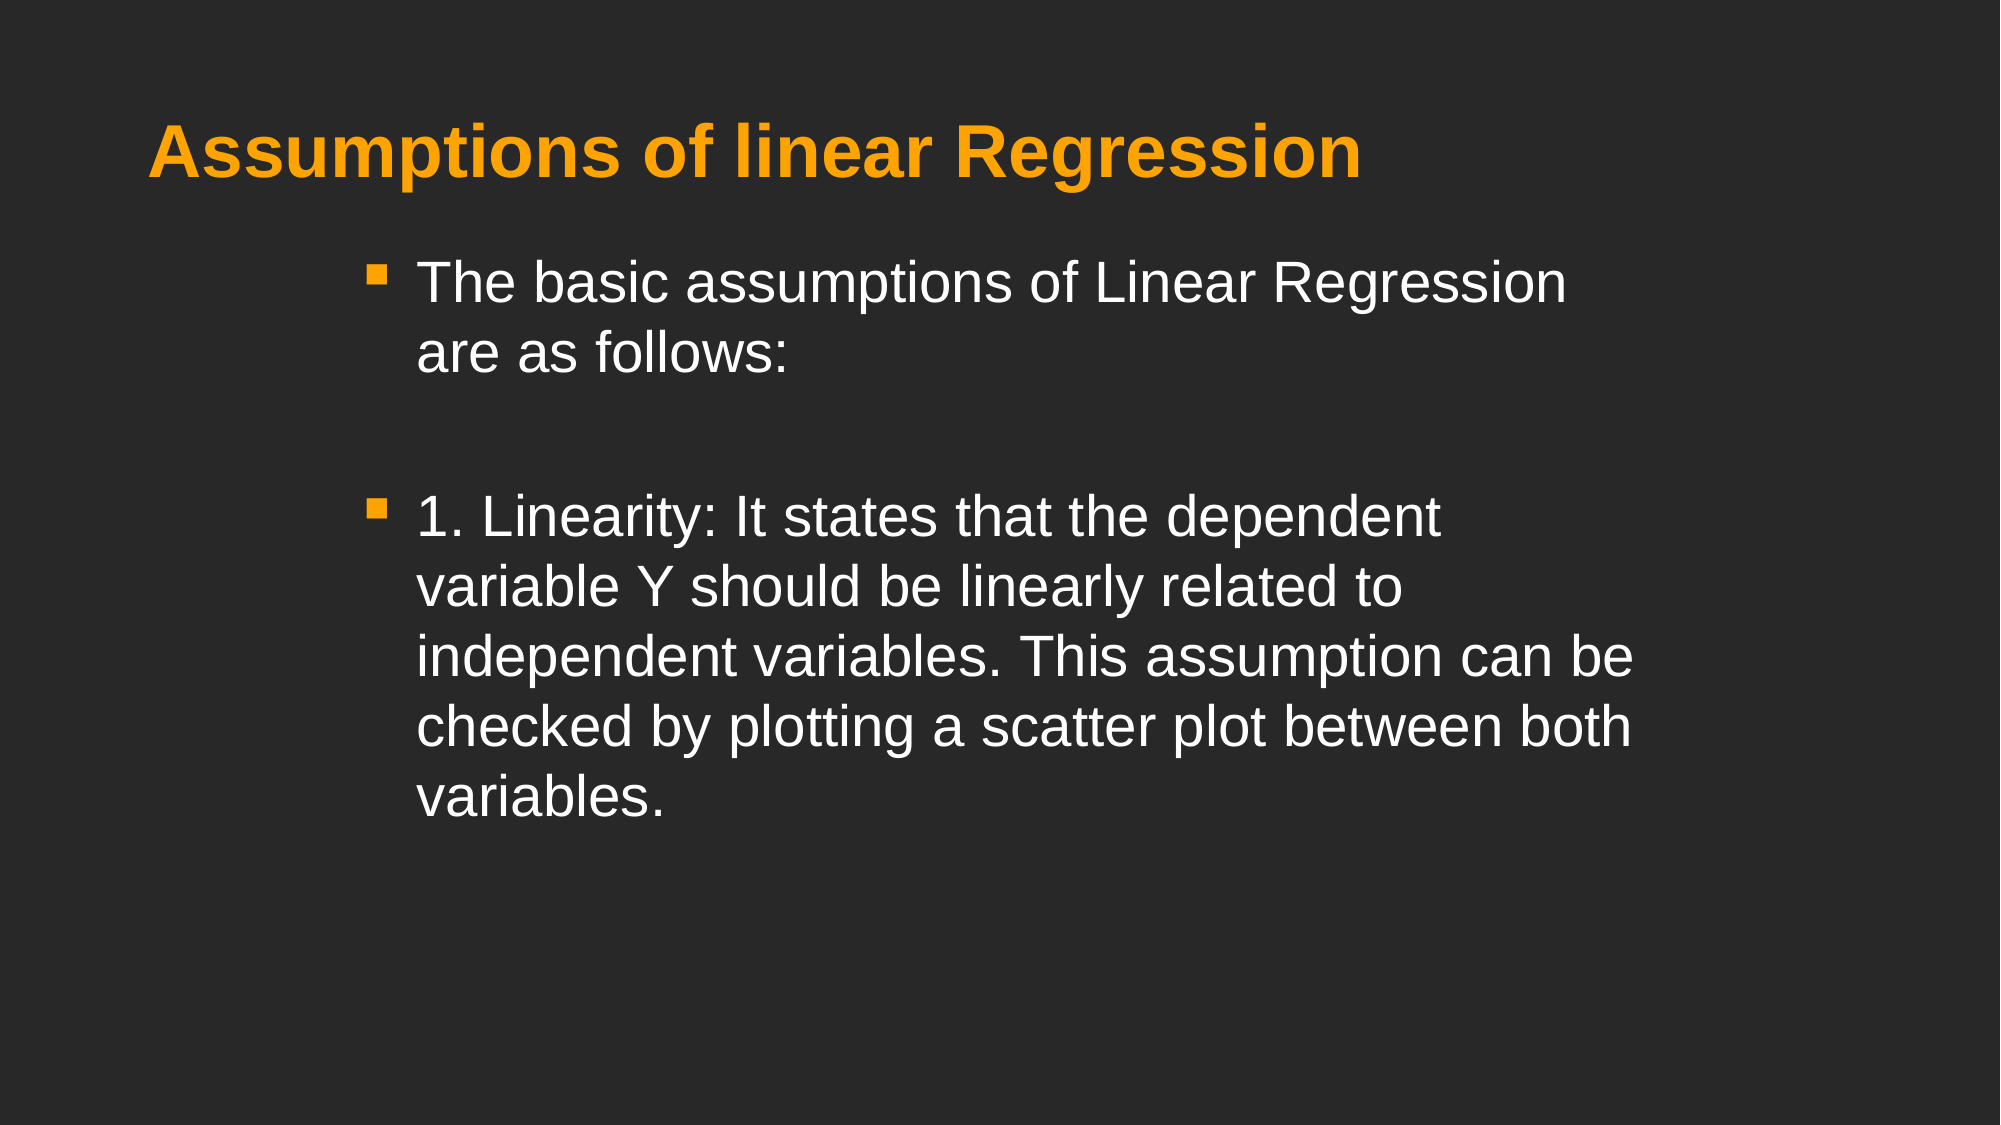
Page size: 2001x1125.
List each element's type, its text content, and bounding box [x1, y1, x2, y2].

list The basic assumptions of Linear Regression are as follows: 1. Linearity: It states that the dependent variable Y should be linearly related to independent variables. This assumption can be checked by plotting a scatter plot between both variables. [350, 237, 1675, 981]
title Assumptions of linear Regression [133, 37, 1867, 200]
